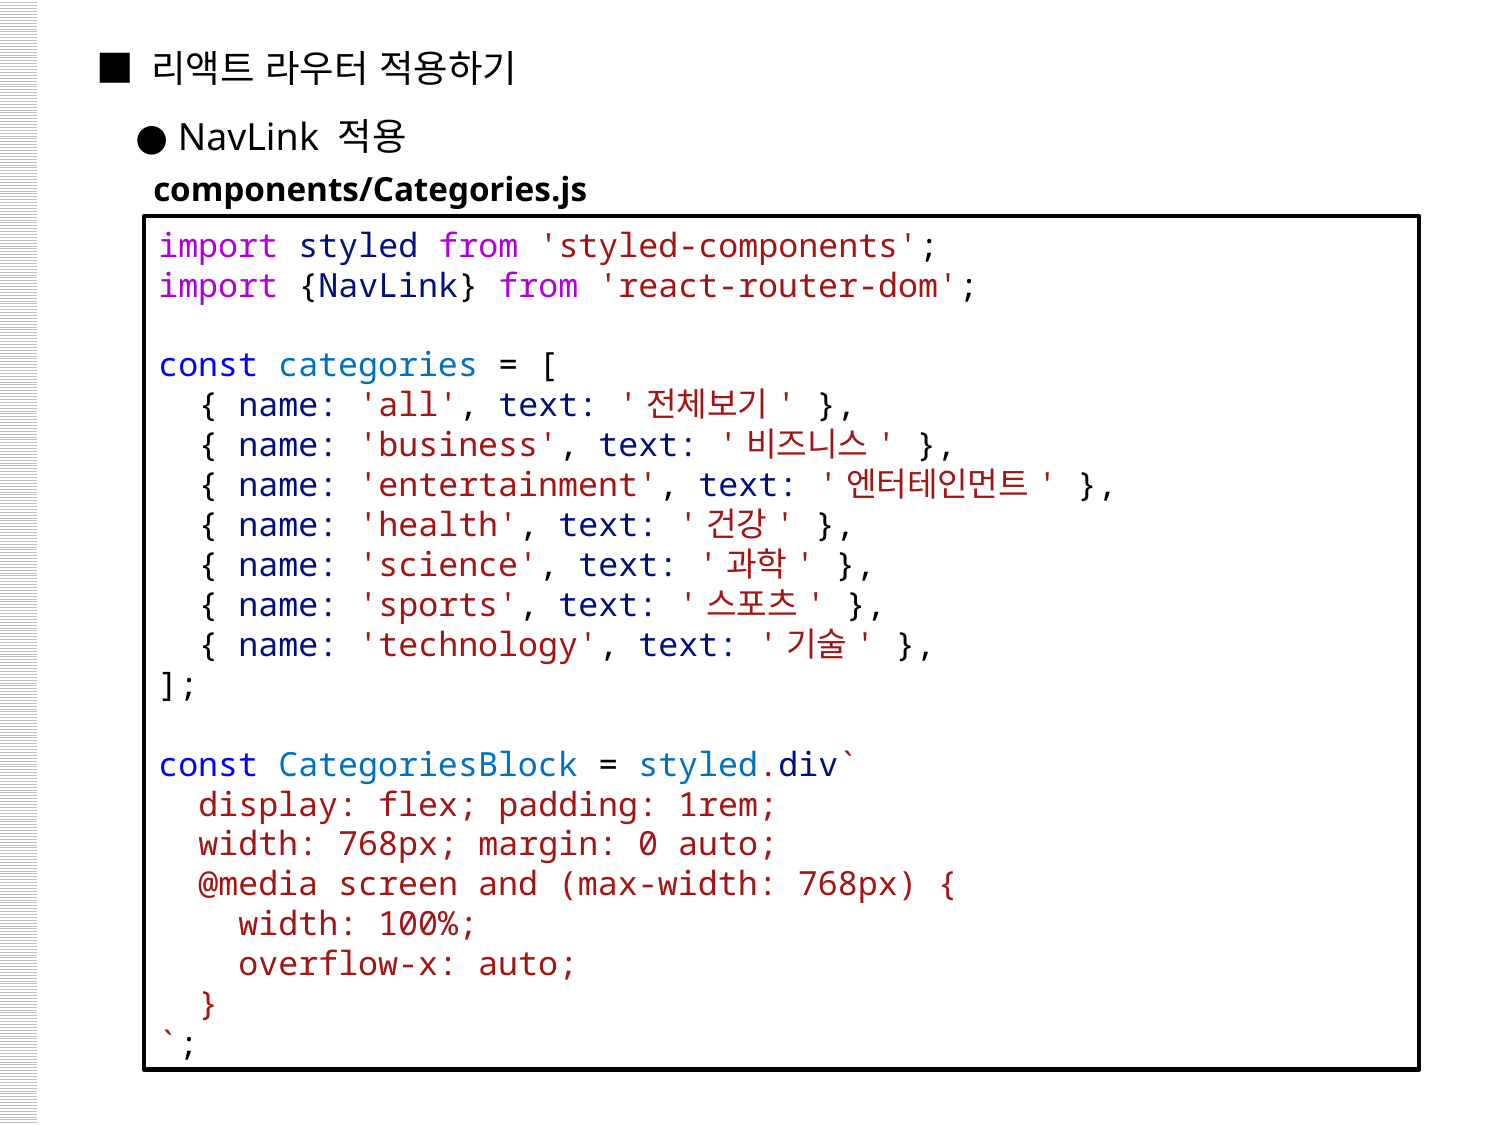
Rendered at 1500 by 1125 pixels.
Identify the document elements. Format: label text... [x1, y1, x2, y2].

text_box import styled from 'styled-components'; import {NavLink} from 'react-router-dom'; const categories = [ { name: 'all', text: '전체보기' }, { name: 'business', text: '비즈니스' }, { name: 'entertainment', text: '엔터테인먼트' }, { name: 'health', text: '건강' }, { name: 'science', text: '과학' }, { name: 'sports', text: '스포츠' }, { name: 'technology', text: '기술' }, ]; const CategoriesBlock = styled.div` display: flex; padding: 1rem; width: 768px; margin: 0 auto; @media screen and (max-width: 768px) { width: 100%; overflow-x: auto; } `; [142, 214, 1421, 1072]
text_box ■ 리액트 라우터 적용하기 ● NavLink 적용 [81, 15, 533, 166]
text_box components/Categories.js [138, 160, 603, 216]
